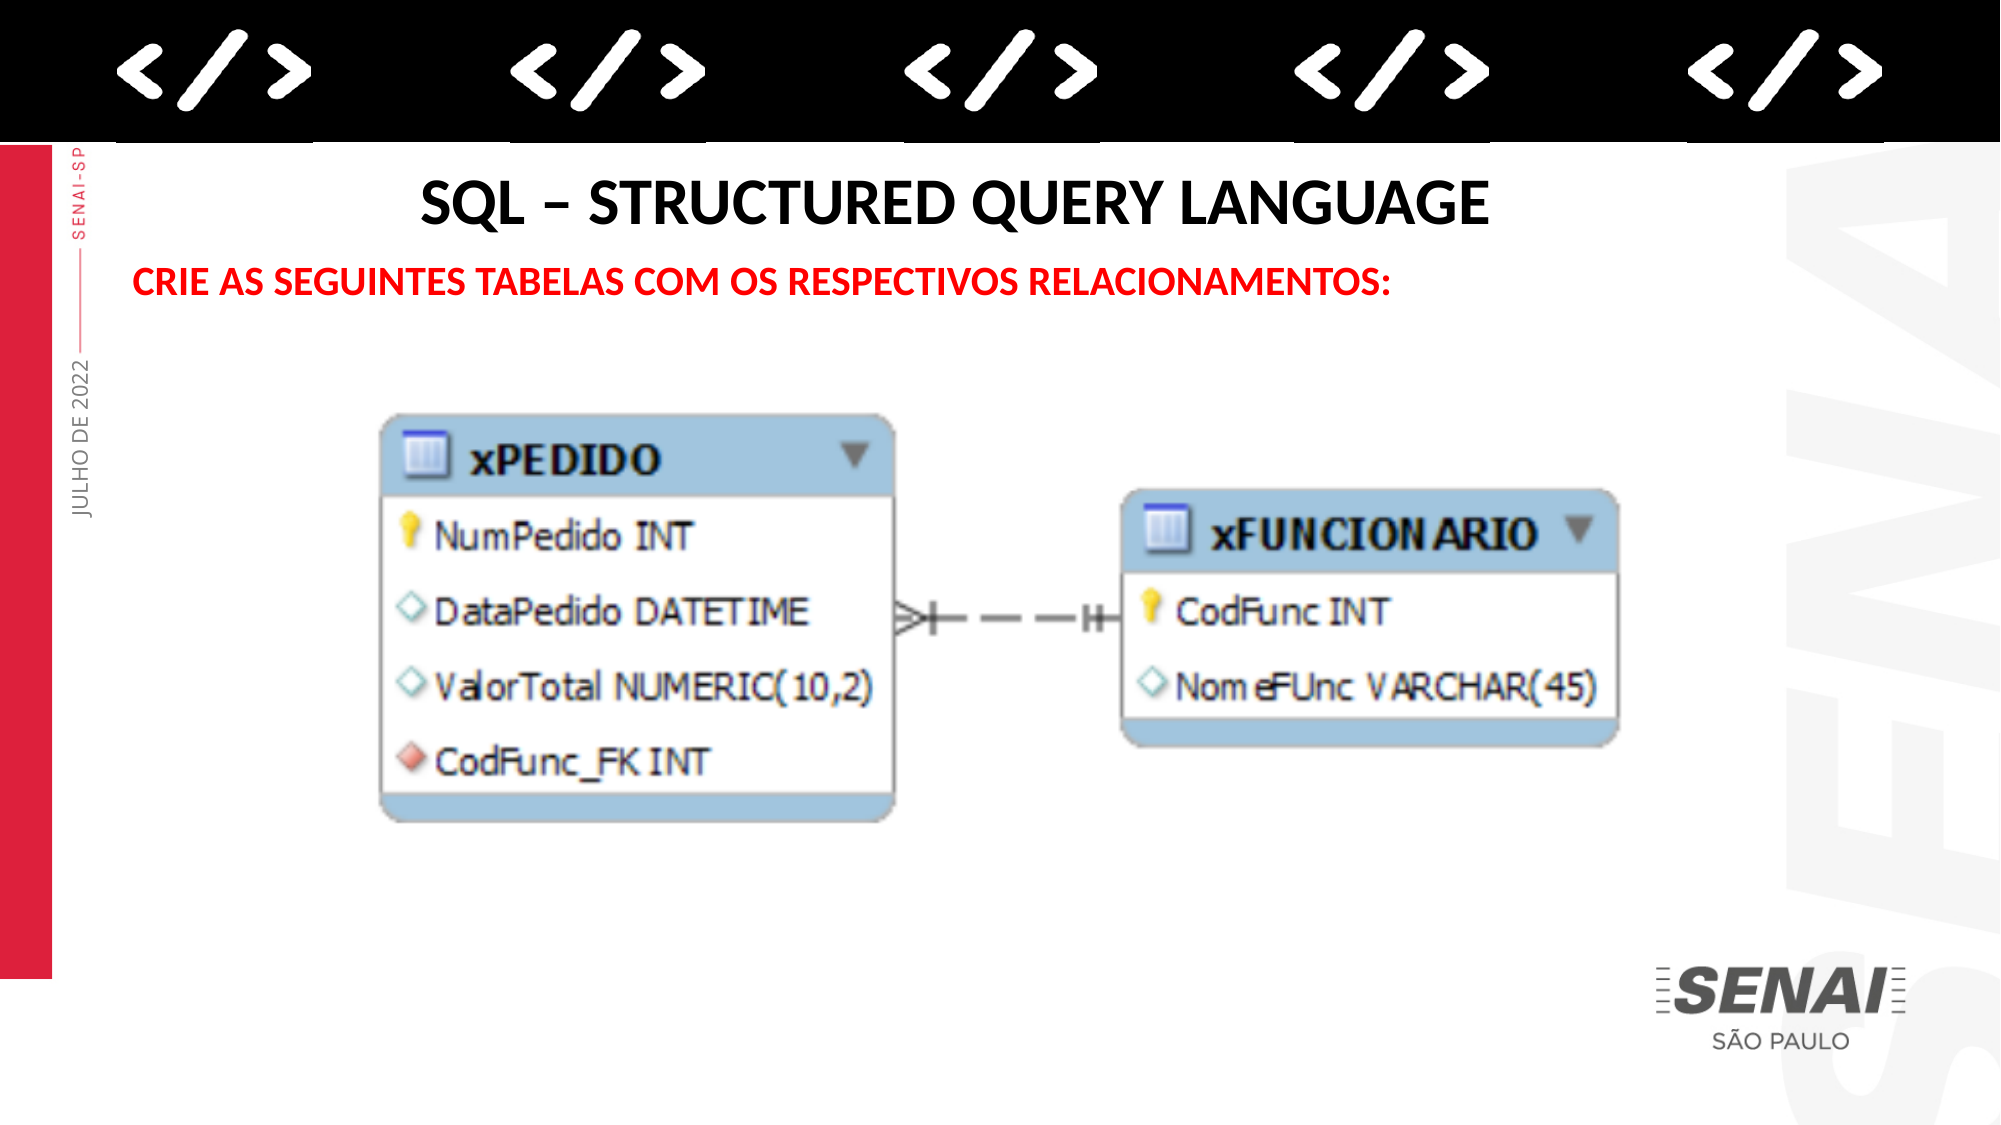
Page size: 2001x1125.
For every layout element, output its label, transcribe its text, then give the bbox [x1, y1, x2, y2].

picture [0, 0, 2001, 1125]
list JULHO DE 2022 [61, 345, 98, 570]
picture [342, 401, 1638, 844]
text_box [98, 143, 1915, 1105]
text_box CRIE AS SEGUINTES TABELAS COM OS RESPECTIVOS RELACIONAMENTOS: [117, 246, 1780, 311]
text_box SQL – STRUCTURED QUERY LANGUAGE [111, 150, 1800, 246]
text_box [0, 0, 2000, 143]
